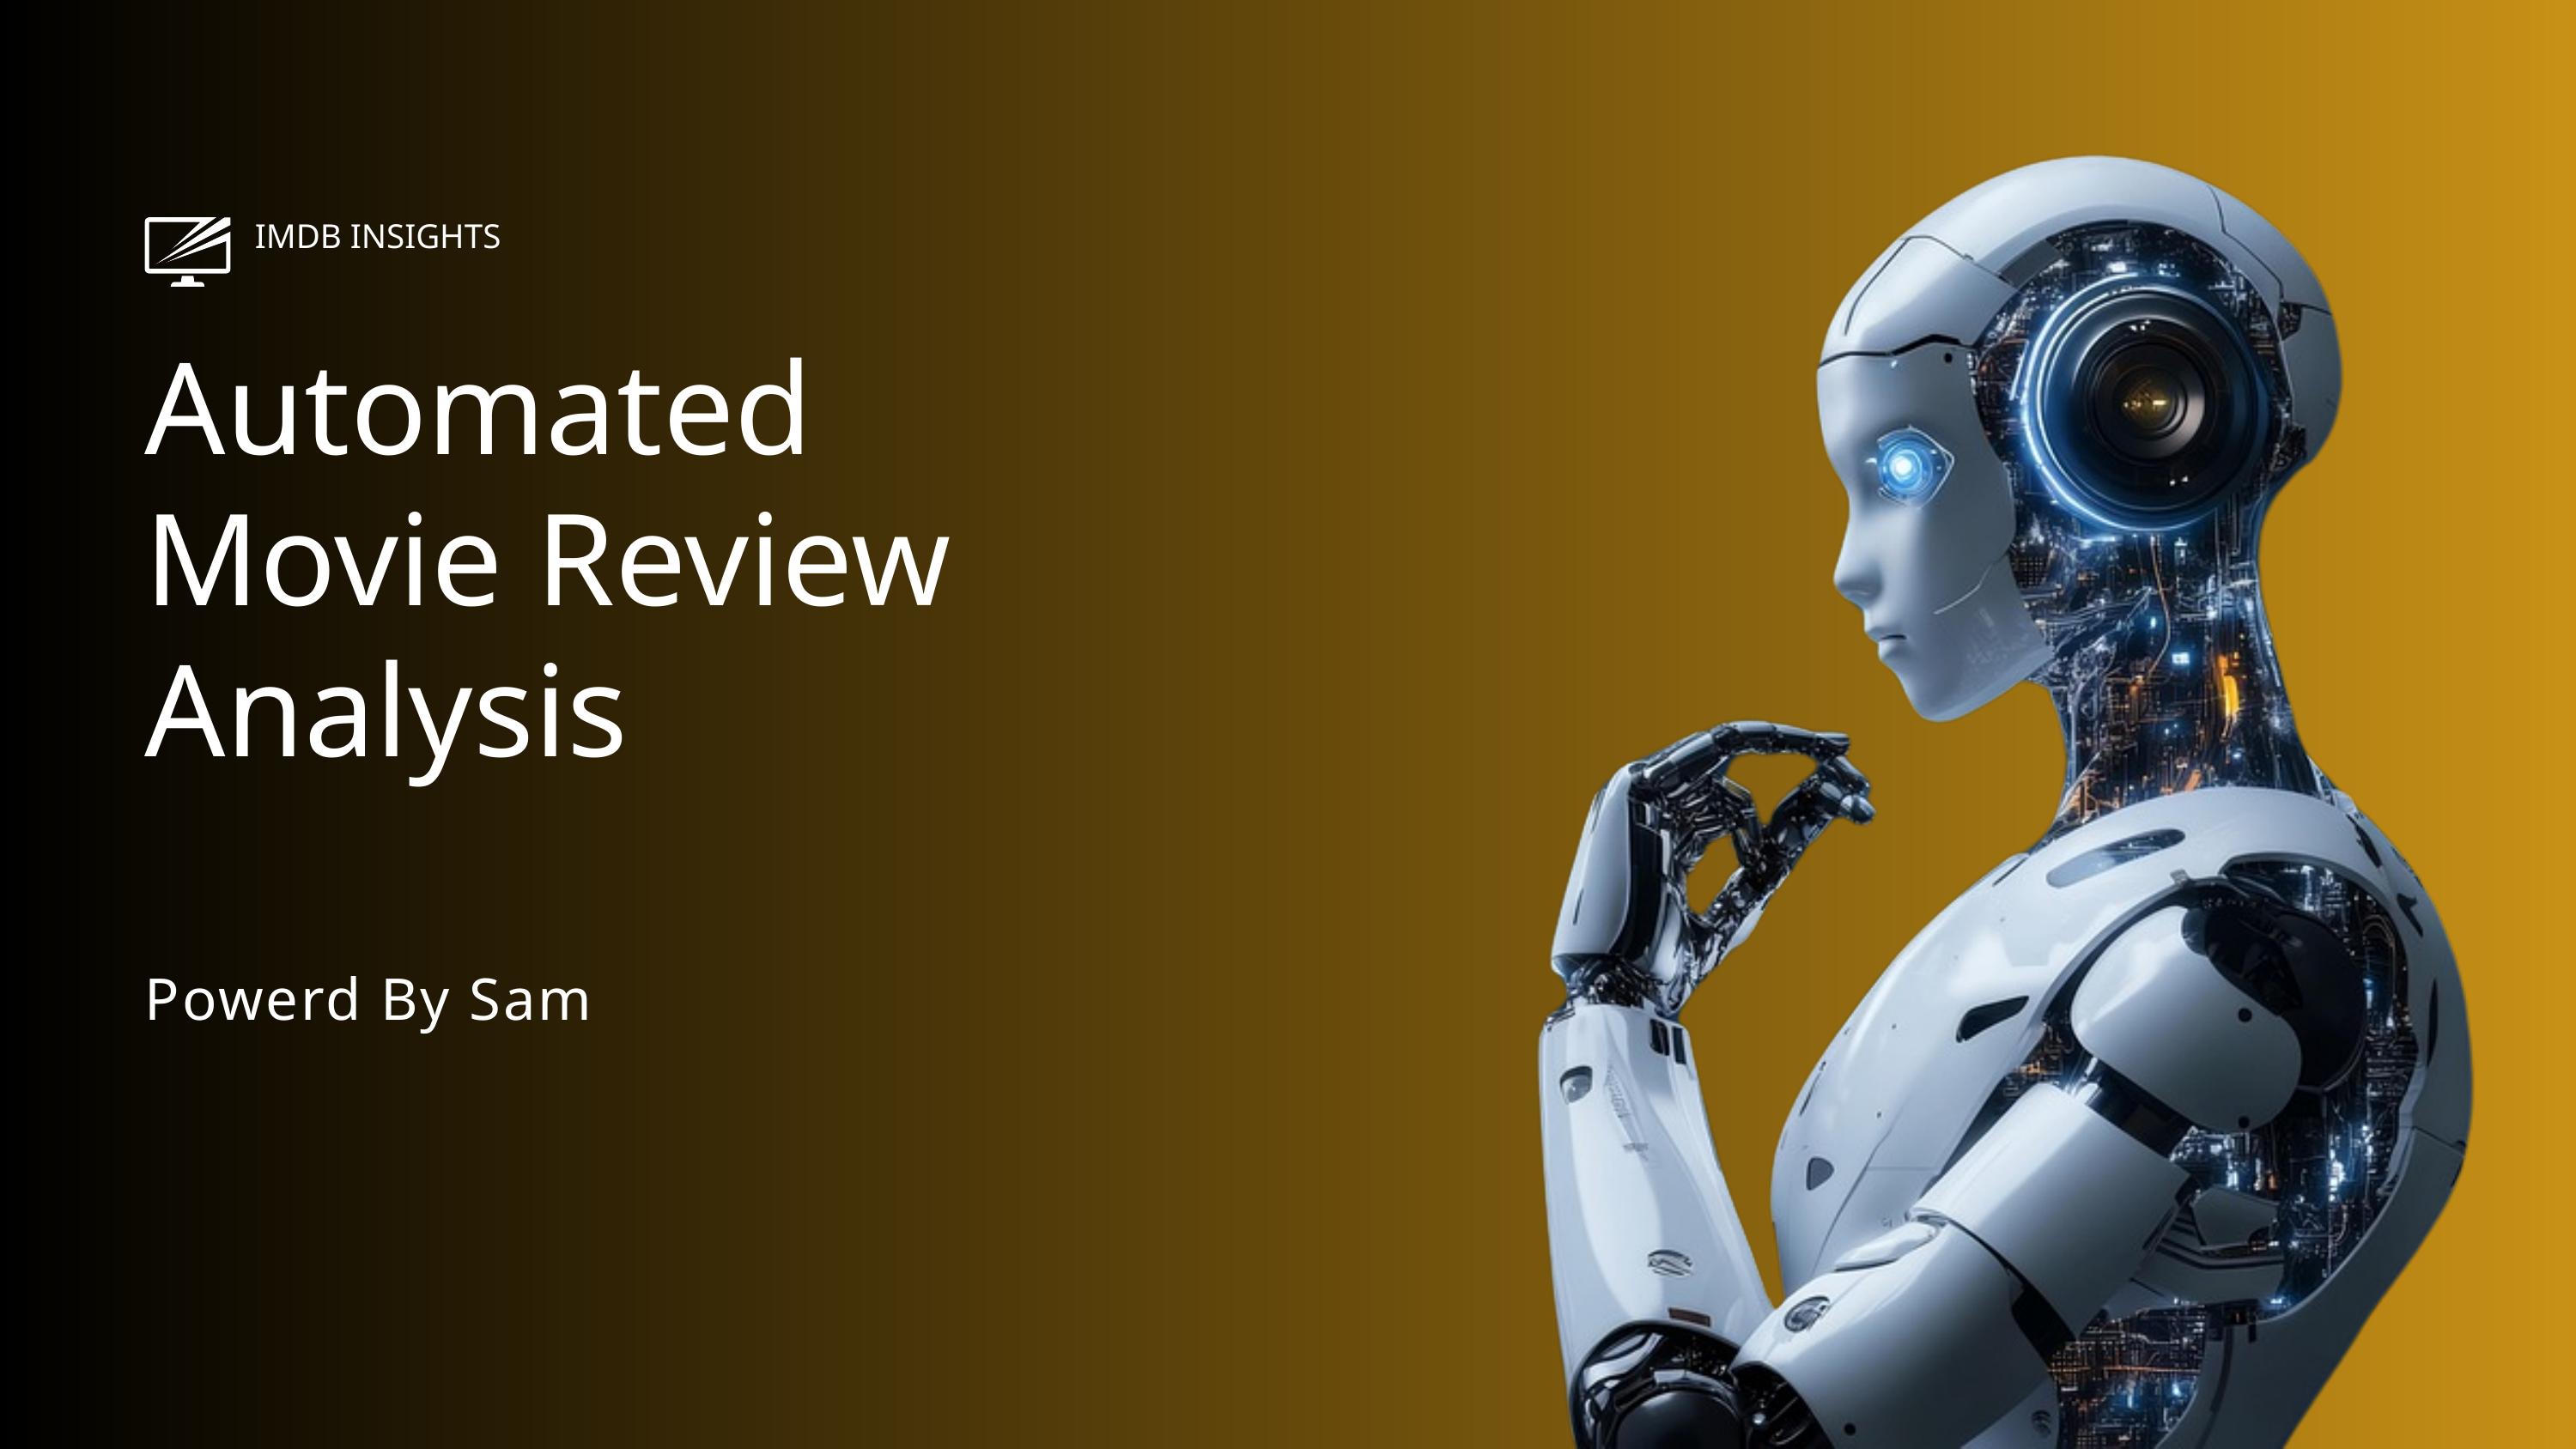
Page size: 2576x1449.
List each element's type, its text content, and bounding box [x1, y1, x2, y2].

text_box IMDB INSIGHTS [254, 212, 574, 256]
text_box Powerd By Sam [144, 950, 635, 1032]
text_box [1467, 124, 2518, 1449]
text_box Automated Movie Review Analysis [144, 329, 1125, 783]
text_box [144, 217, 231, 287]
